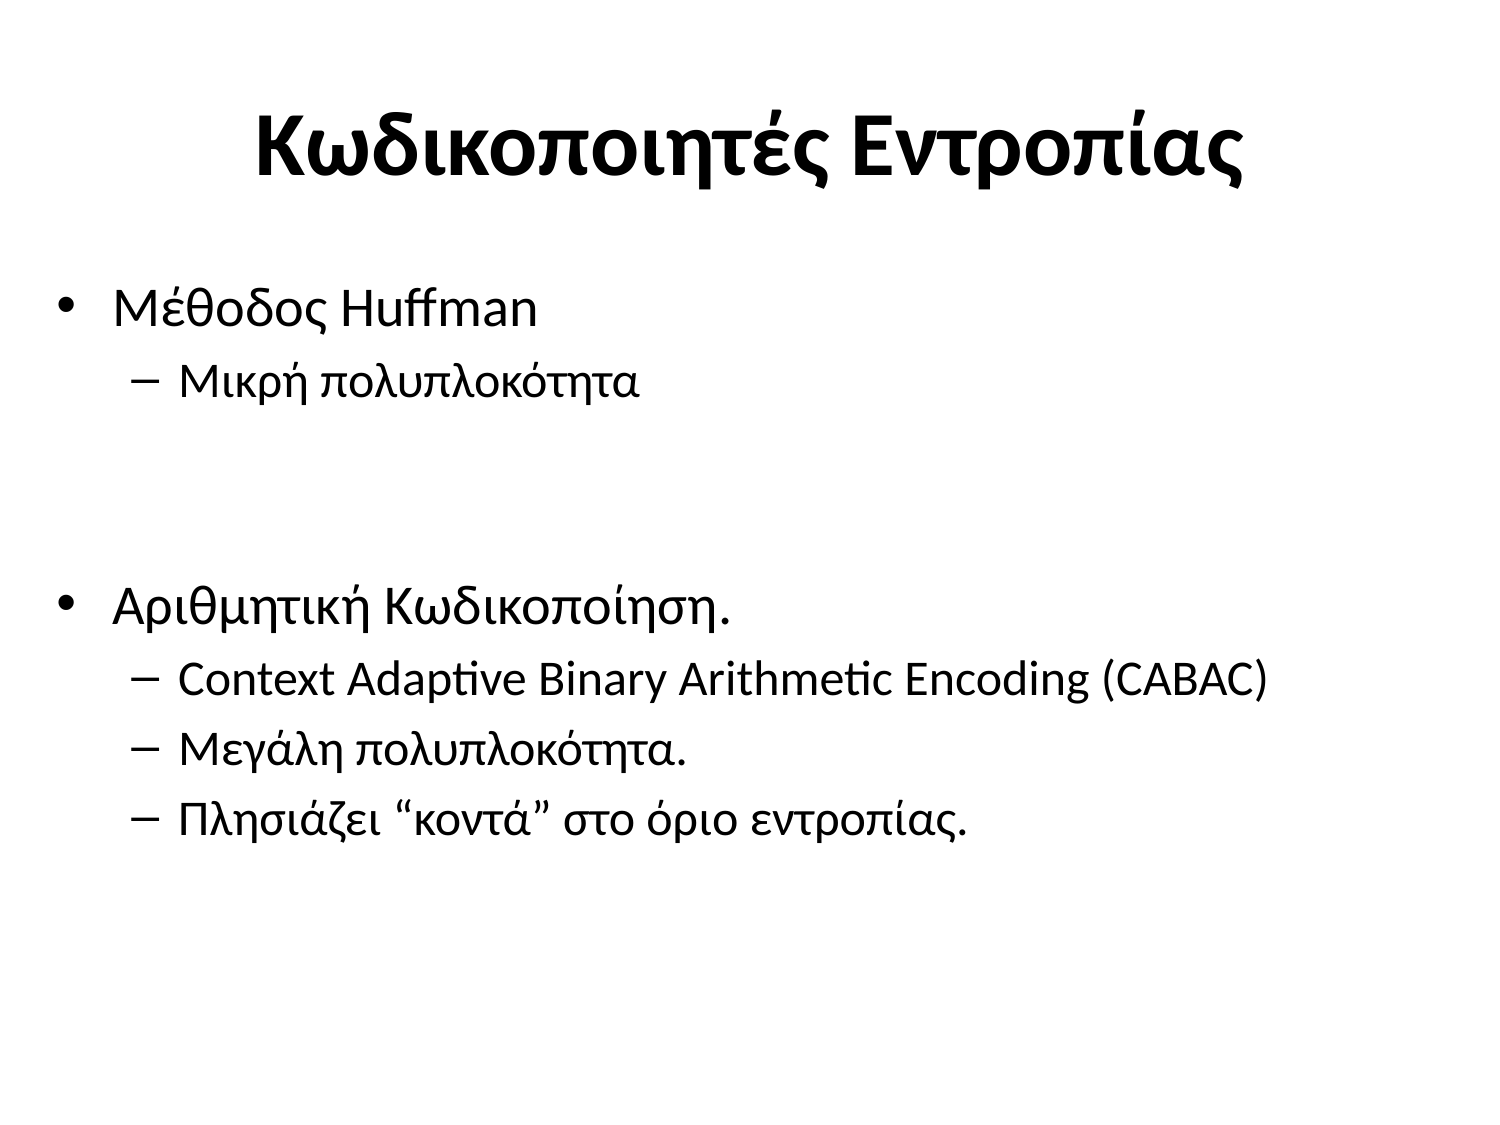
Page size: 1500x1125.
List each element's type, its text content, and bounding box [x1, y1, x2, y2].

title Κωδικοποιητές Εντροπίας [75, 45, 1425, 233]
